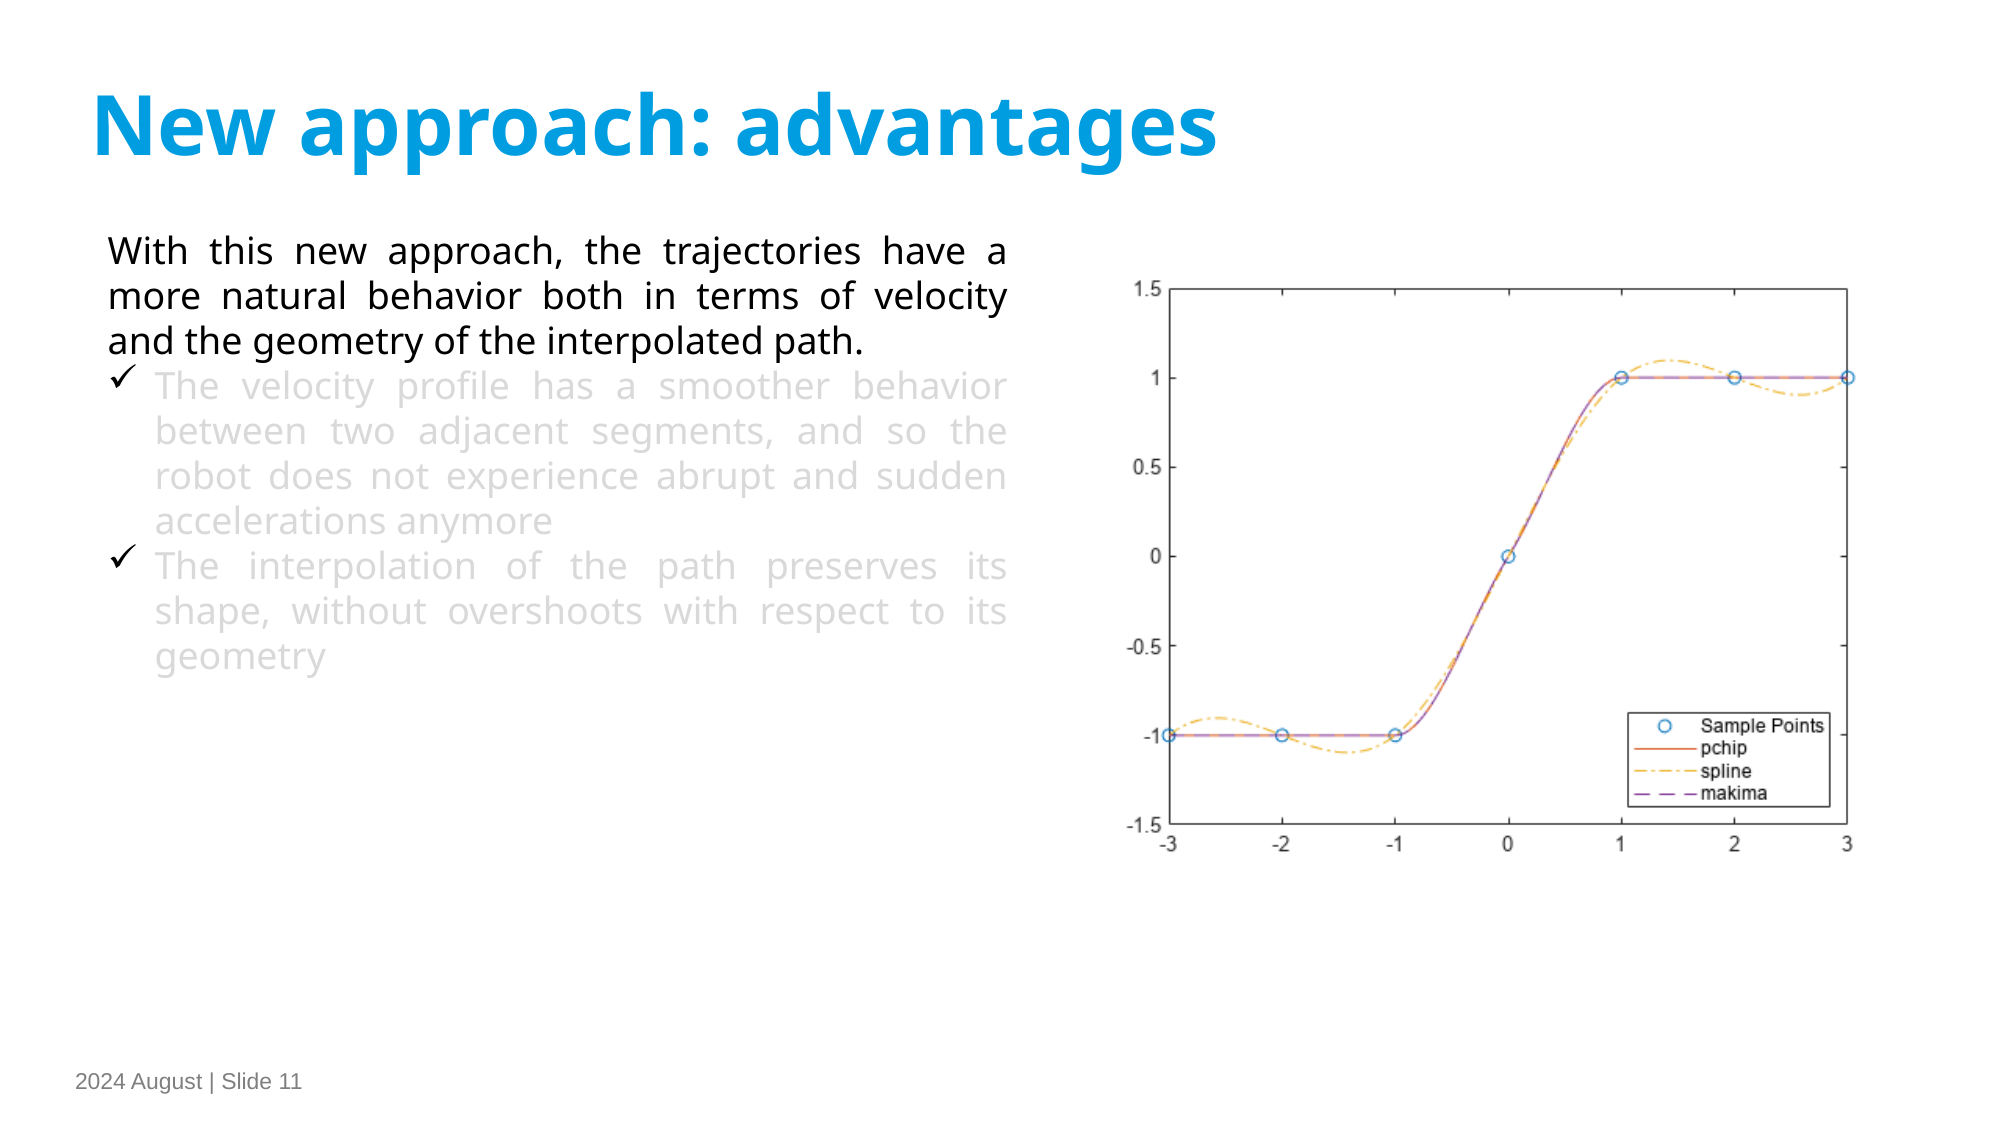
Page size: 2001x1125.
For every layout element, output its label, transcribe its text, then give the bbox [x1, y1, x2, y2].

text_box With this new approach, the trajectories have a more natural behavior both in terms of velocity and the geometry of the interpolated path. The velocity profile has a smoother behavior between two adjacent segments, and so the robot does not experience abrupt and sudden accelerations anymore The interpolation of the path preserves its shape, without overshoots with respect to its geometry [92, 220, 1024, 865]
picture [1055, 239, 1932, 898]
text_box New approach: advantages [74, 59, 1961, 199]
text_box 2024 August | Slide 11 [75, 1067, 425, 1101]
